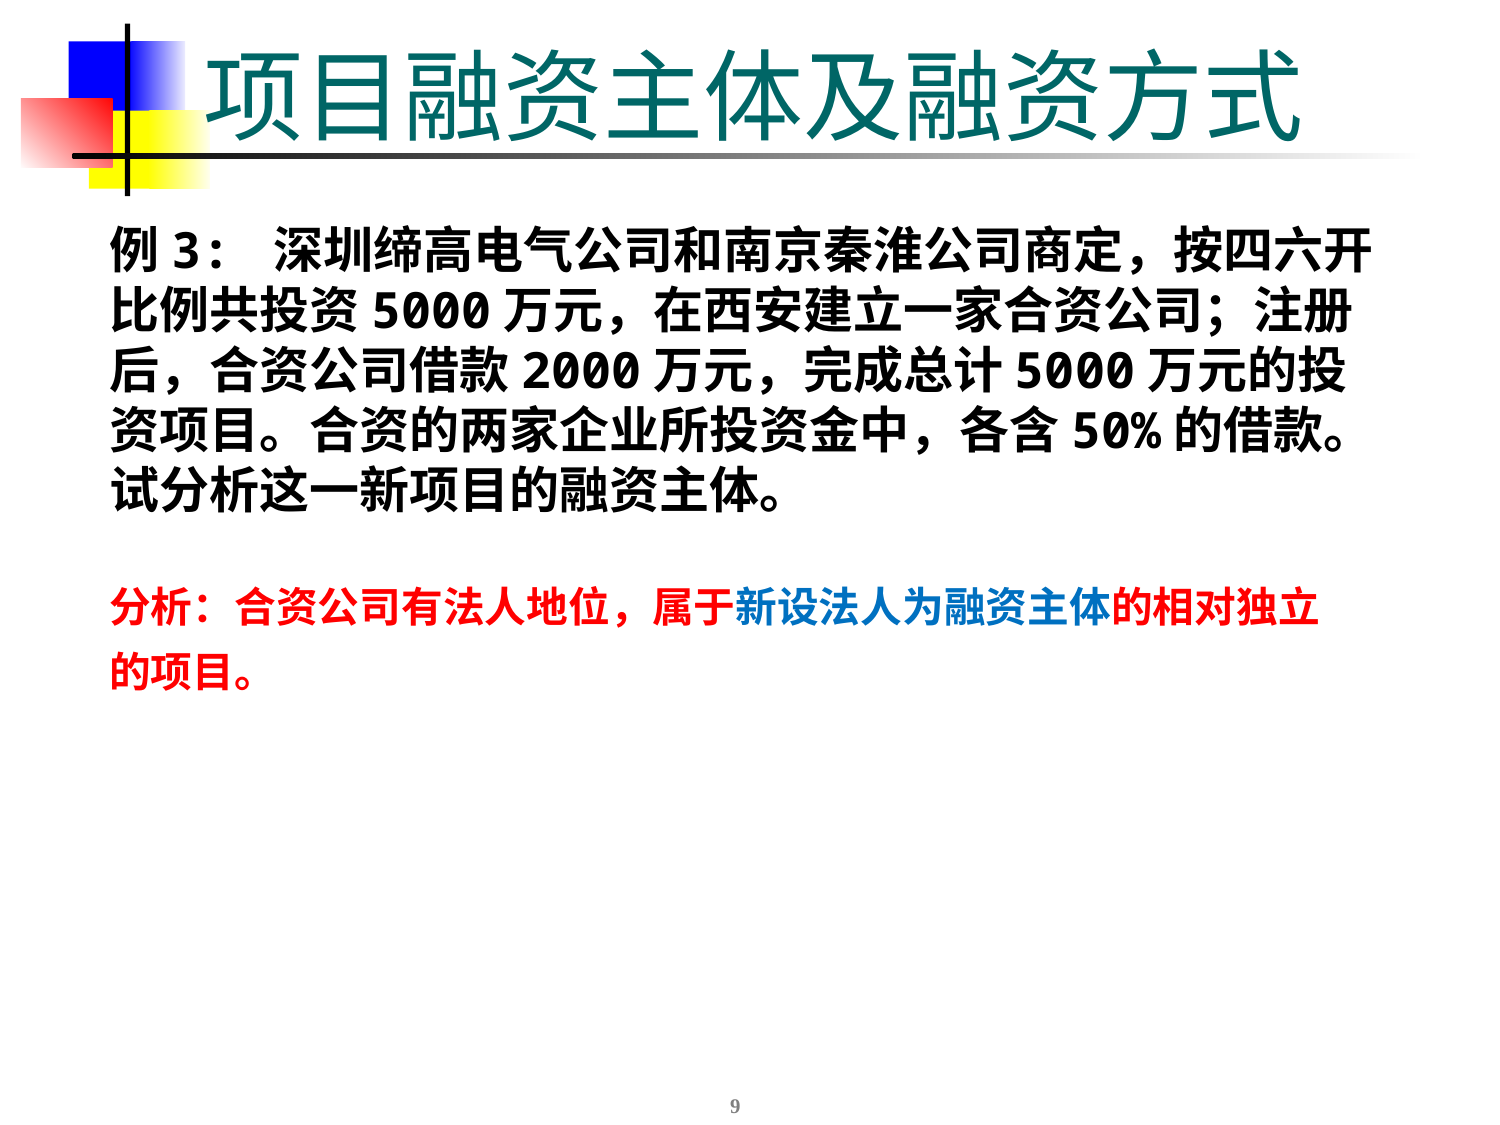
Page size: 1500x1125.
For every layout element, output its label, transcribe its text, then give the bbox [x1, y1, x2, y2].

text_box 分析：合资公司有法人地位，属于新设法人为融资主体的相对独立的项目。 [94, 558, 1371, 704]
title 项目融资主体及融资方式 [188, 23, 1468, 161]
slide_number 9 [579, 1050, 892, 1125]
text_box 例3: 深圳缔高电气公司和南京秦淮公司商定，按四六开比例共投资5000万元，在西安建立一家合资公司；注册后，合资公司借款2000万元，完成总计5000万元的投资项目。合资的两家企业所投资金中，各含50%的借款。试分析这一新项目的融资主体。 [94, 210, 1406, 526]
